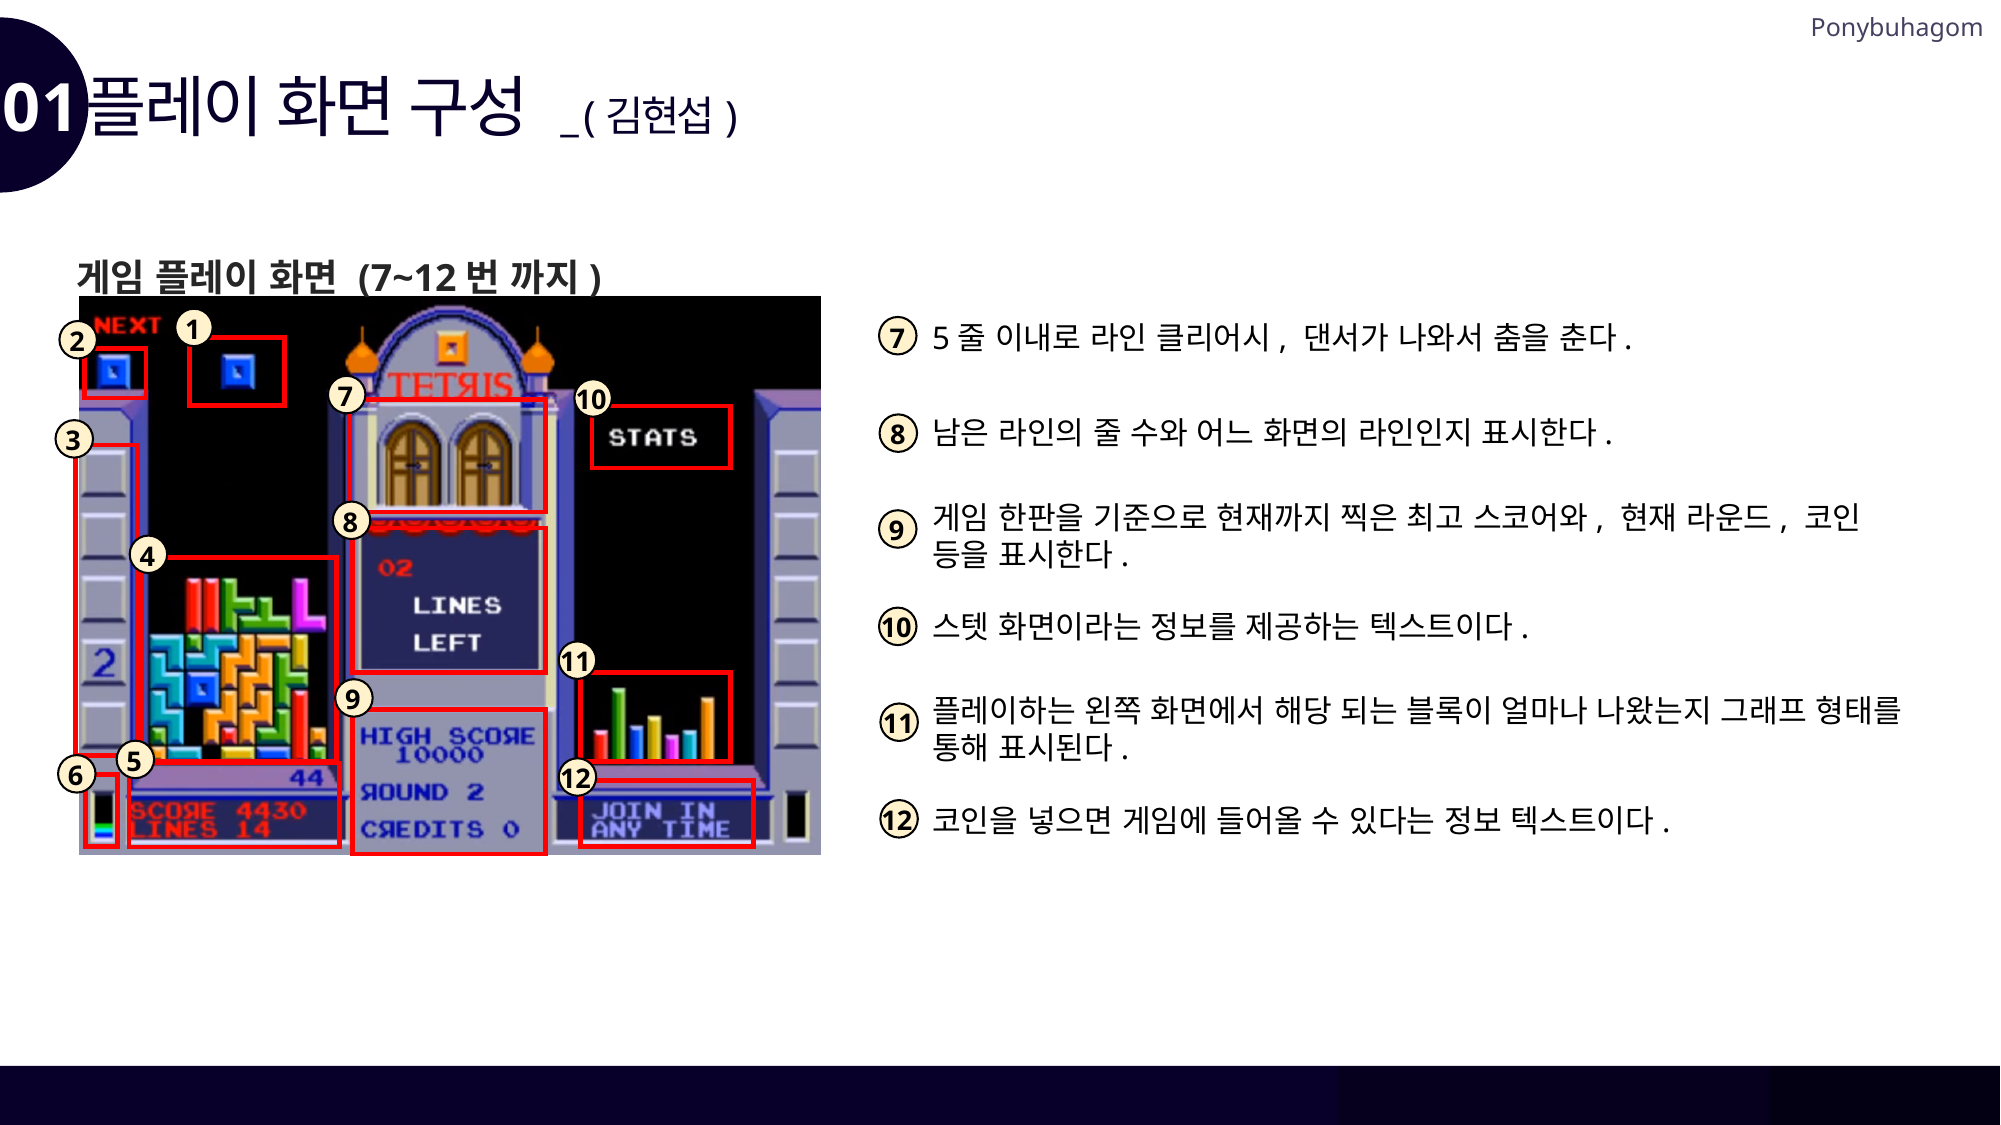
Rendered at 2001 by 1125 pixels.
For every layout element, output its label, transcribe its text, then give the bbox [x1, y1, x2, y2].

text_box 게임 한판을 기준으로 현재까지 찍은 최고 스코어와, 현재 라운드, 코인 등을 표시한다. [917, 490, 1917, 581]
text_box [866, 796, 938, 845]
text_box 플레이 화면 구성 _ (김현섭) [71, 56, 753, 152]
text_box 5줄 이내로 라인 클리어시, 댄서가 나와서 춤을 춘다. [917, 310, 1828, 363]
text_box 게임 플레이 화면 (7~12번 까지) [61, 201, 704, 295]
text_box 스텟 화면이라는 정보를 제공하는 텍스트이다. [917, 600, 1934, 653]
text_box 01 [0, 56, 71, 152]
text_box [874, 314, 946, 363]
text_box Ponybuhagom [1795, 4, 1999, 50]
text_box 남은 라인의 줄 수와 어느 화면의 라인인지 표시한다. [917, 405, 1828, 459]
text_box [866, 602, 937, 651]
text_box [875, 409, 946, 458]
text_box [874, 506, 945, 555]
text_box 코인을 넣으면 게임에 들어올 수 있다는 정보 텍스트이다. [917, 793, 1934, 846]
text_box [50, 295, 821, 855]
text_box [868, 699, 939, 748]
text_box 플레이하는 왼쪽 화면에서 해당 되는 블록이 얼마나 나왔는지 그래프 형태를 통해 표시된다. [917, 683, 1965, 774]
